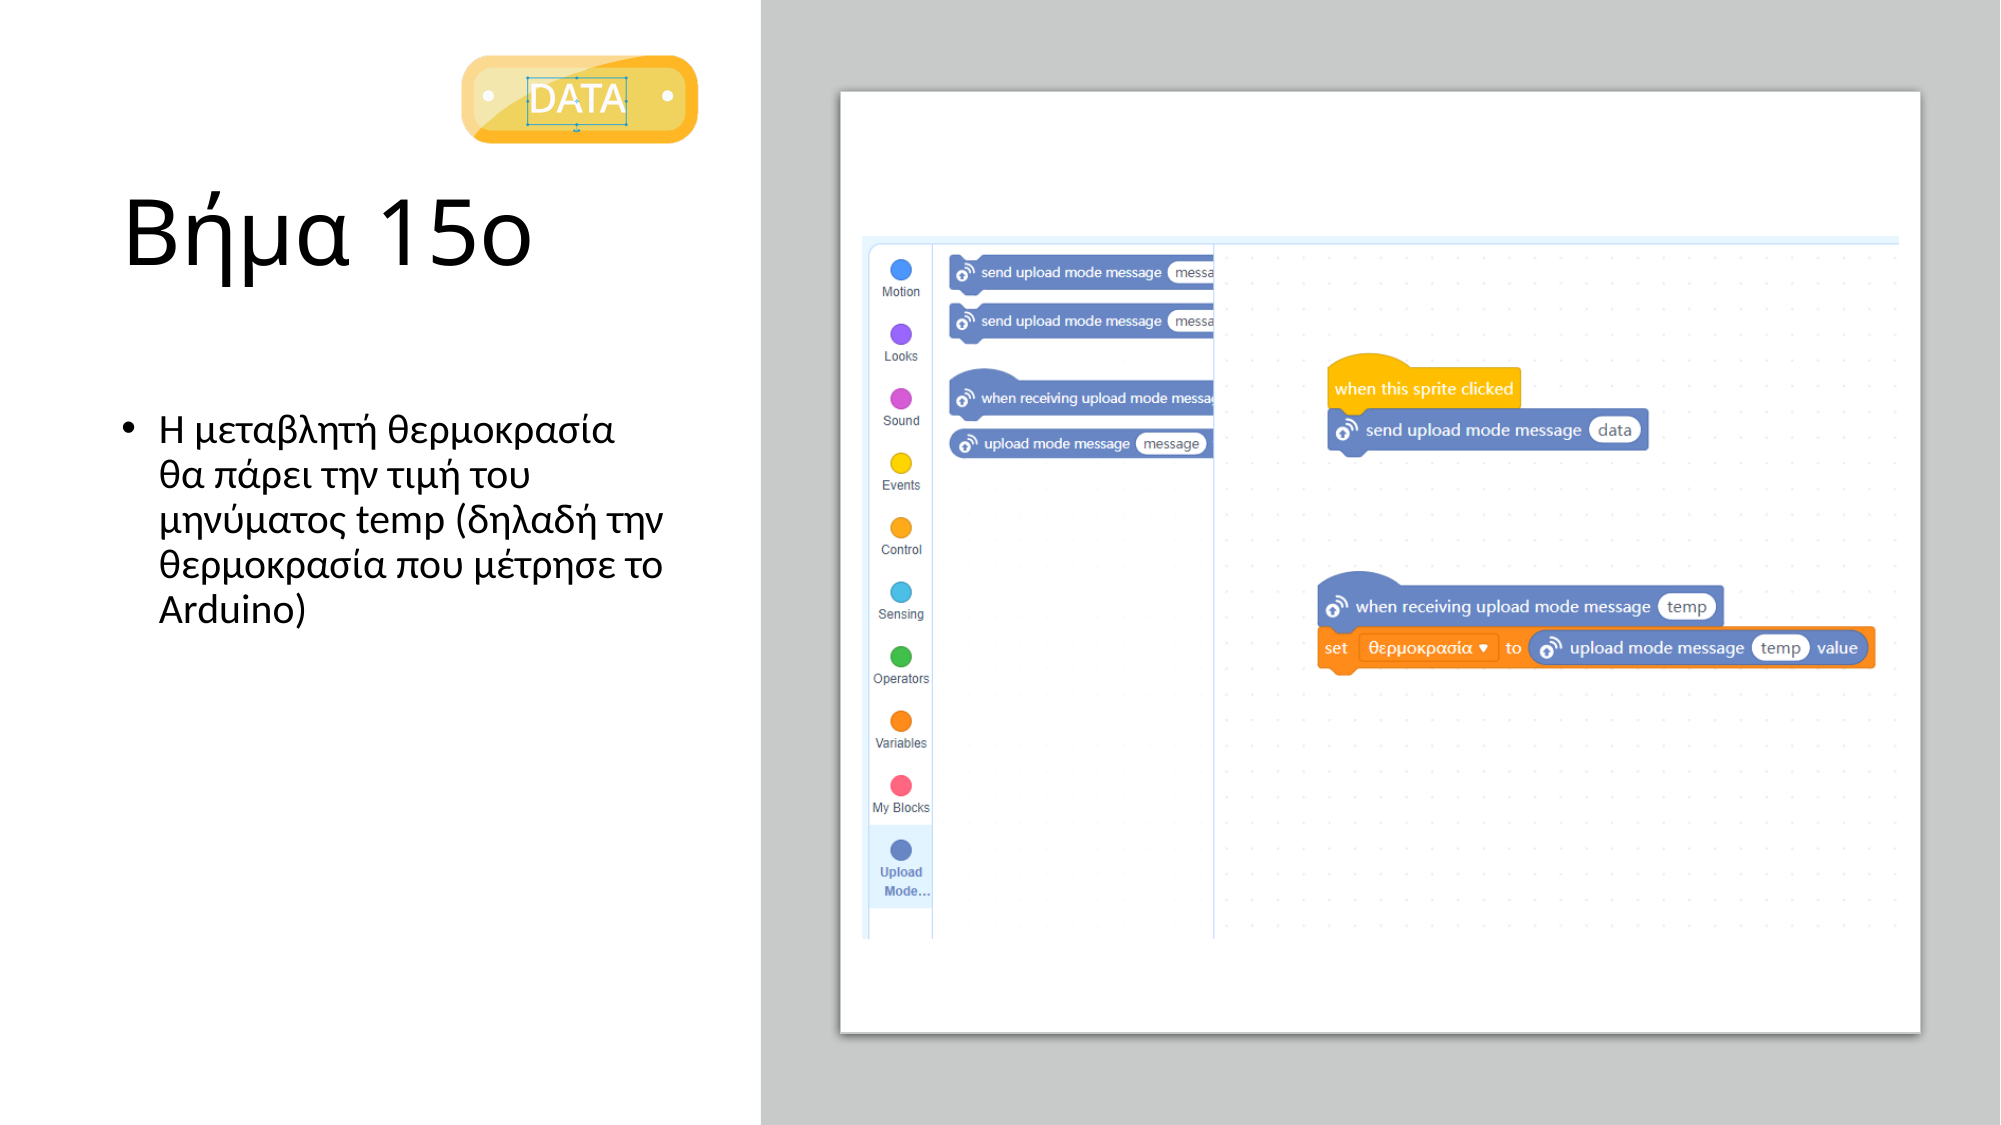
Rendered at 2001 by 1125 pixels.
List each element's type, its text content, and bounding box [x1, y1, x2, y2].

text_box [760, 0, 2000, 1125]
picture [453, 46, 703, 161]
picture [862, 236, 1899, 940]
list Η μεταβλητή θερμοκρασία θα πάρει την τιμή του μηνύματος temp (δηλαδή την θερμοκρασία που μέτρησε το Arduino) [106, 399, 682, 1021]
title Βήμα 15ο [106, 103, 682, 370]
text_box [839, 90, 1922, 1034]
